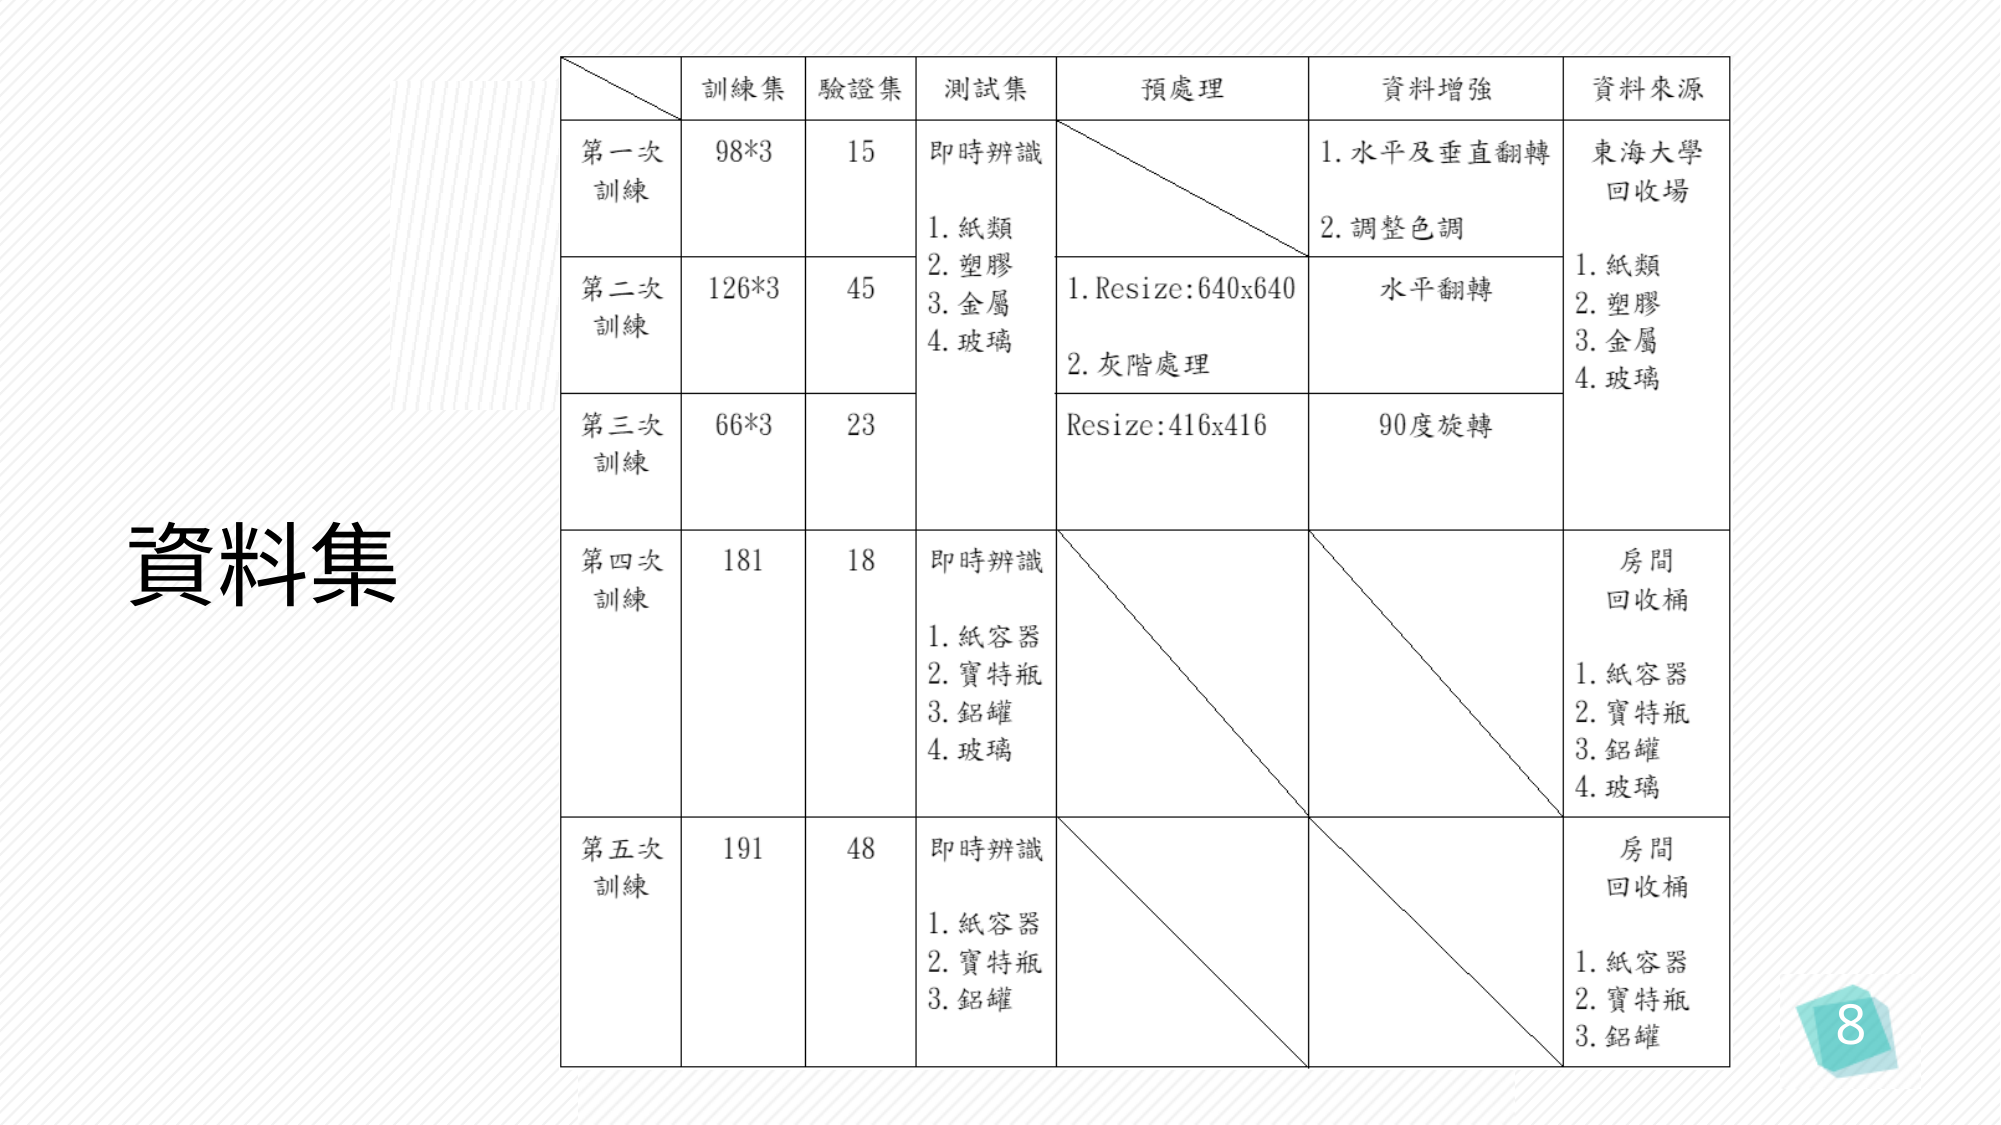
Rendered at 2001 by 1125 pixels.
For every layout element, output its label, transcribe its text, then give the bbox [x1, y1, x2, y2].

picture [0, 0, 2001, 1125]
title 資料集 [83, 508, 444, 617]
text_box [885, 37, 1886, 98]
